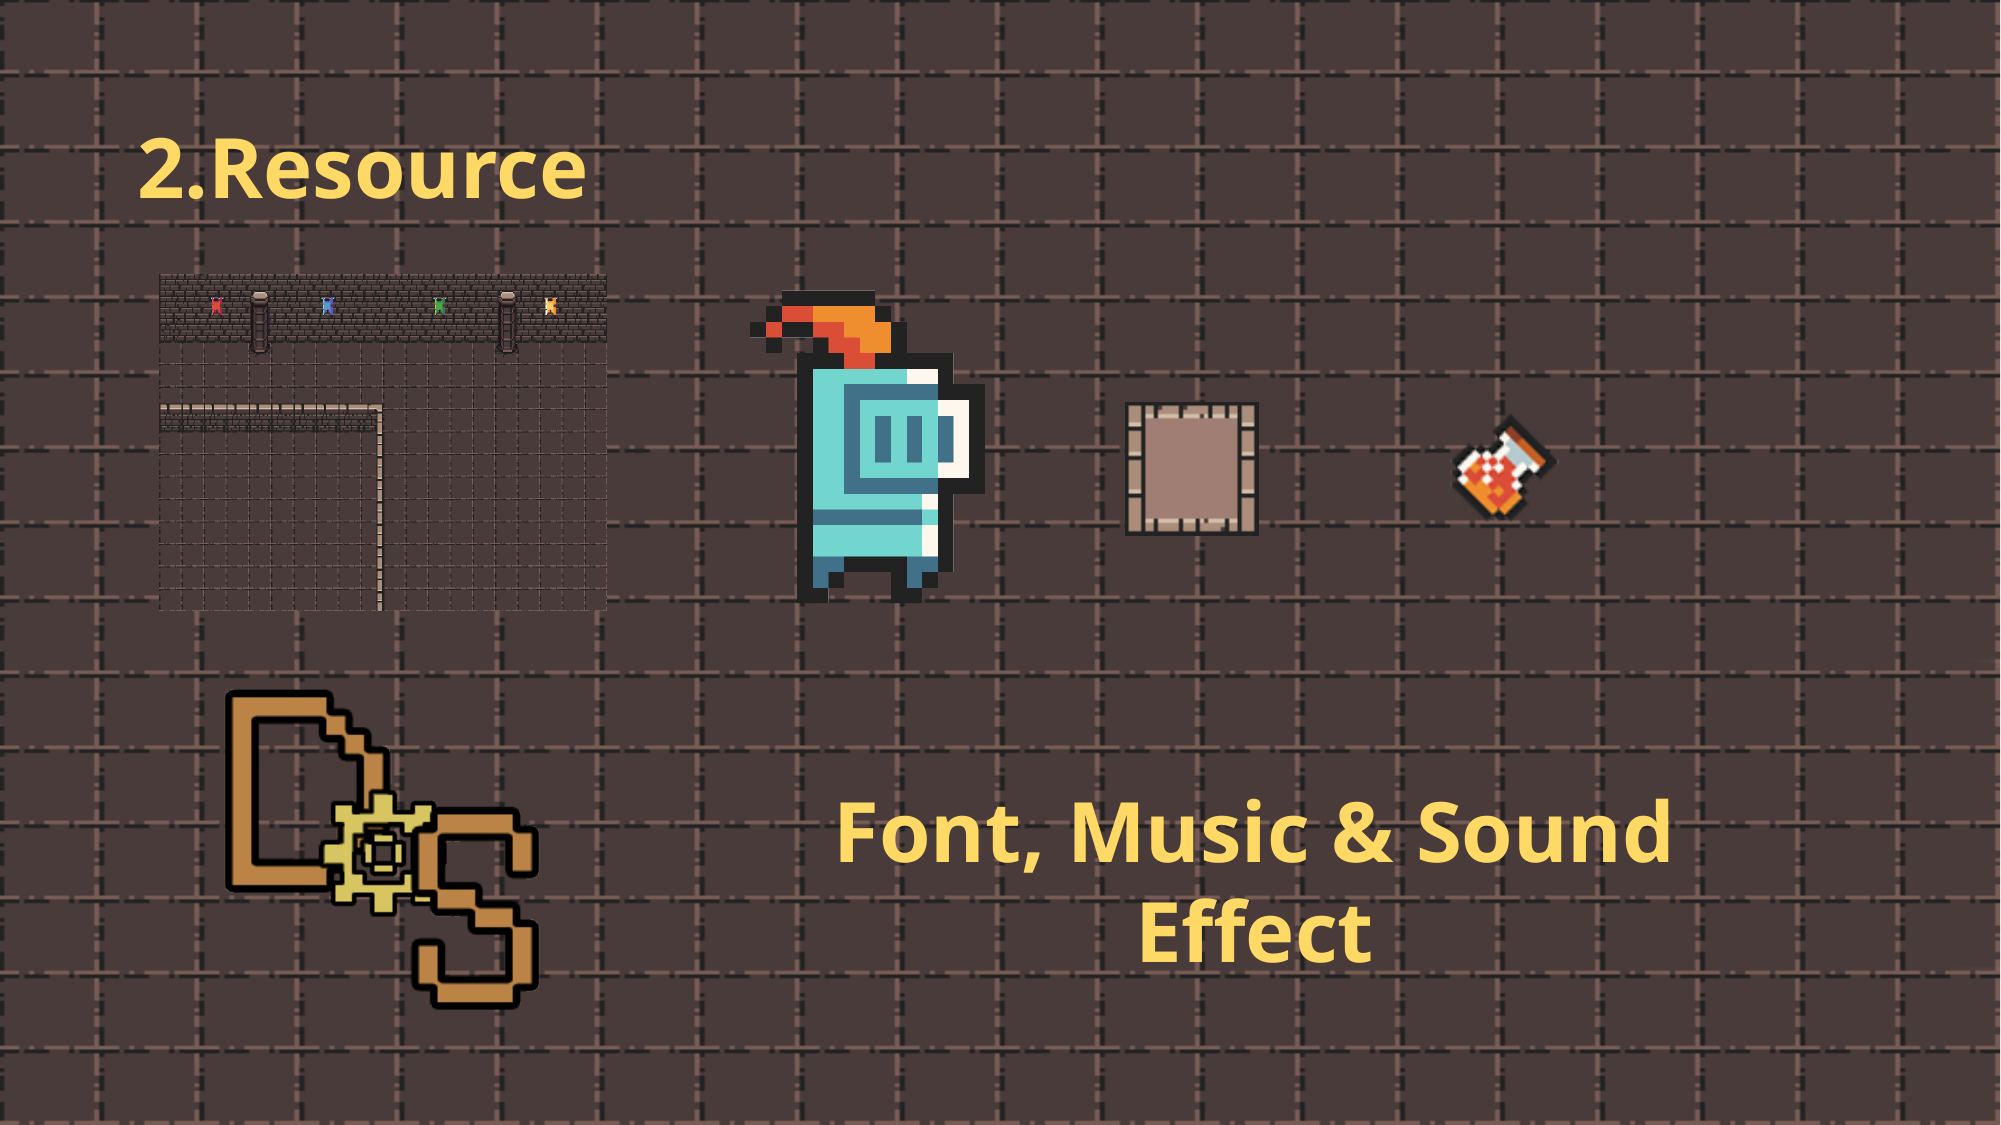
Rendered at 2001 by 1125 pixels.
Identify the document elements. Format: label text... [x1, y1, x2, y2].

text_box Font, Music & Sound Effect [749, 771, 1760, 987]
picture [0, 0, 2001, 1125]
text_box 2.Resource [0, 107, 823, 223]
